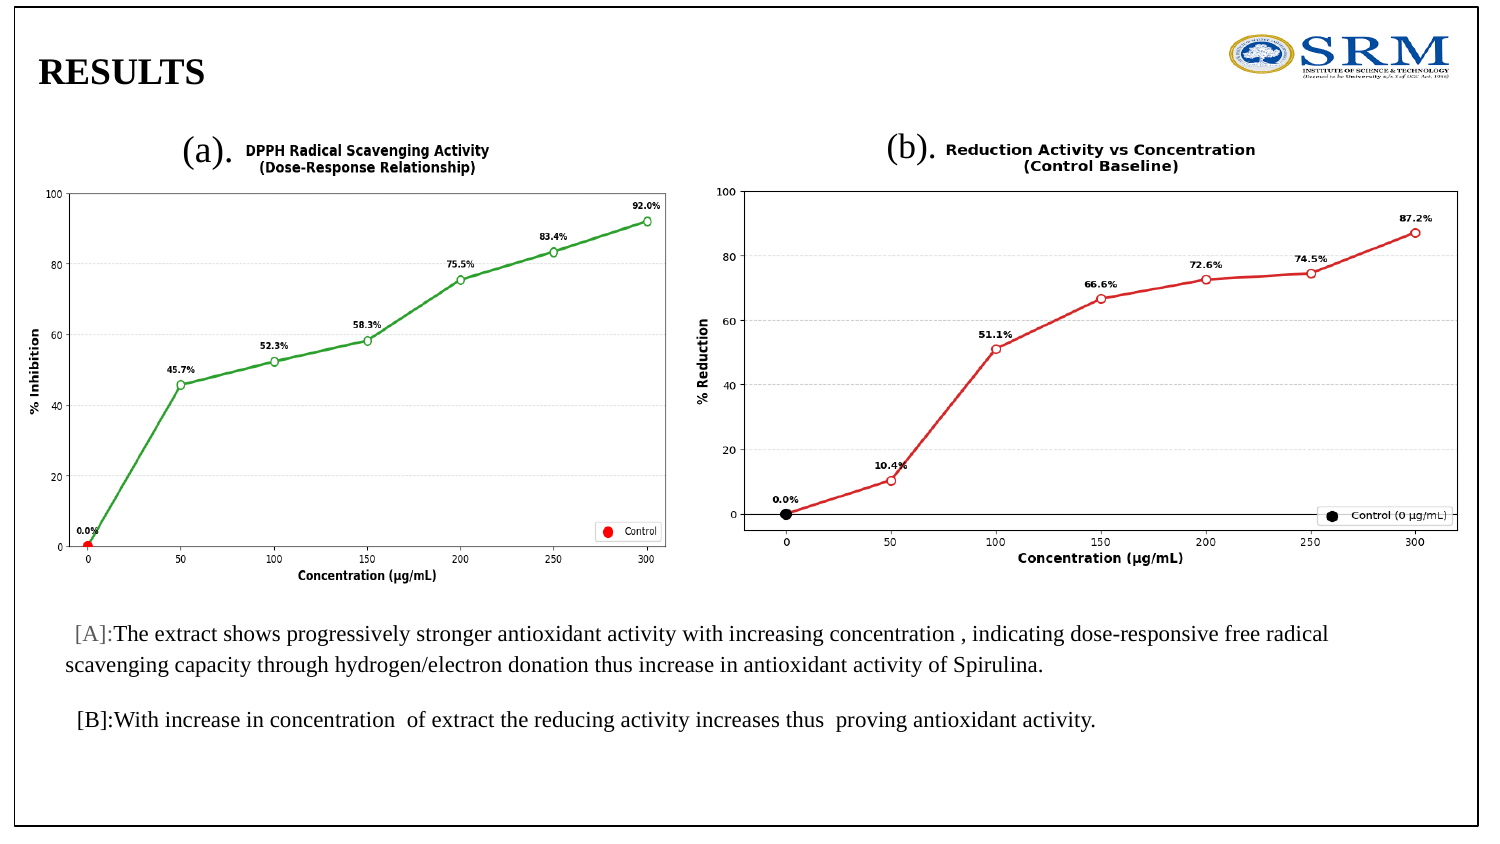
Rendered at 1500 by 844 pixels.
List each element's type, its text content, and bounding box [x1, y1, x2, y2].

picture [1224, 18, 1454, 95]
picture [689, 136, 1464, 572]
text_box [14, 634, 1464, 810]
text_box (b). [871, 108, 1500, 181]
picture [23, 136, 671, 590]
text_box [A]:The extract shows progressively stronger antioxidant activity with increasing concentration , indicating dose-responsive free radical scavenging capacity through hydrogen/electron donation thus increase in antioxidant activity of Spirulina. [B]:With increase in concentration of extract the reducing activity increases thus proving antioxidant activity. [50, 589, 1394, 644]
text_box (a). [167, 109, 871, 185]
text_box RESULTS [23, 25, 1219, 88]
text_box [14, 181, 1479, 826]
text_box [14, 7, 1479, 634]
